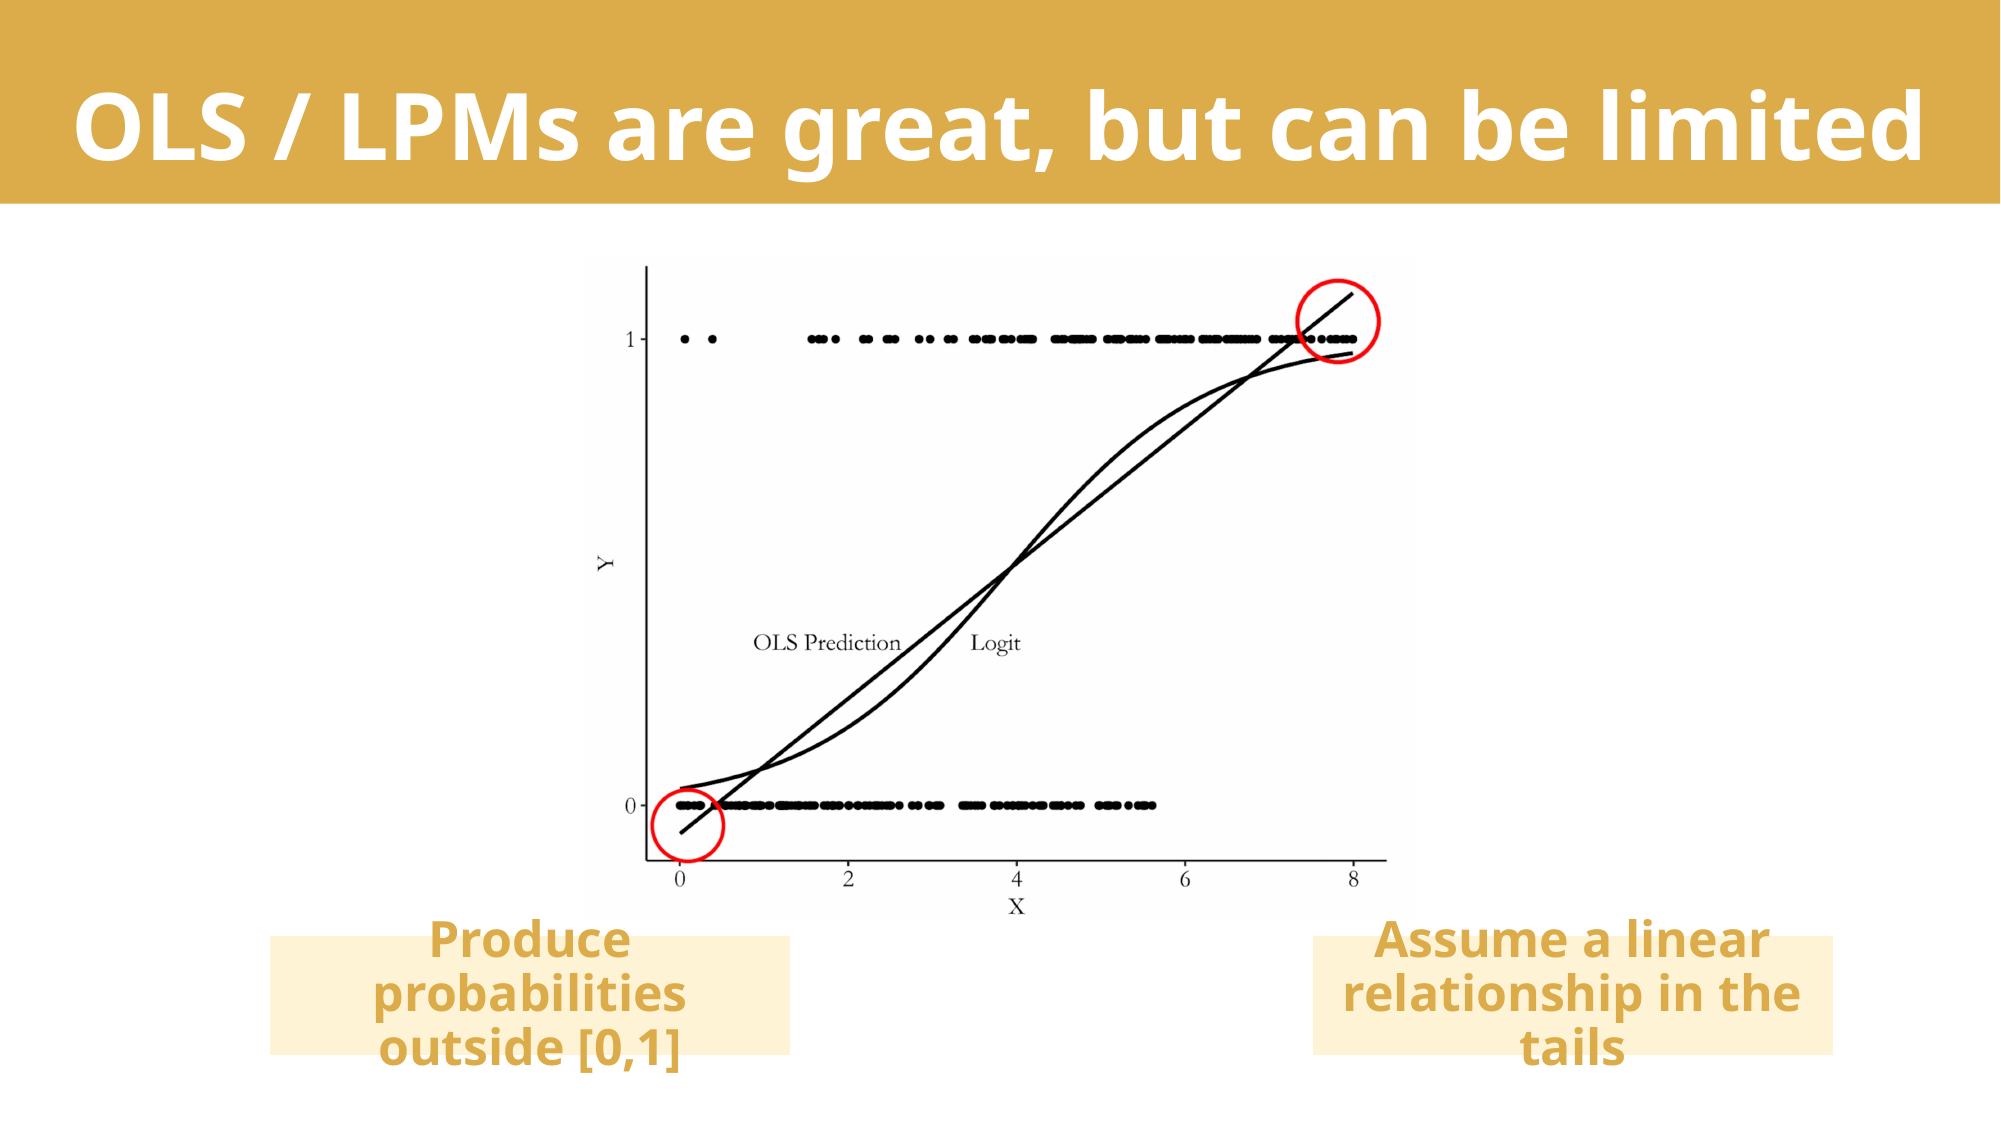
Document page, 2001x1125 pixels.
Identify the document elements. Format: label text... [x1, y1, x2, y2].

text_box Assume a linear relationship in the tails [1310, 933, 1835, 1058]
text_box Produce probabilities outside [0,1] [268, 933, 793, 1058]
picture [585, 254, 1415, 919]
title OLS / LPMs are great, but can be limited [0, 0, 2000, 187]
